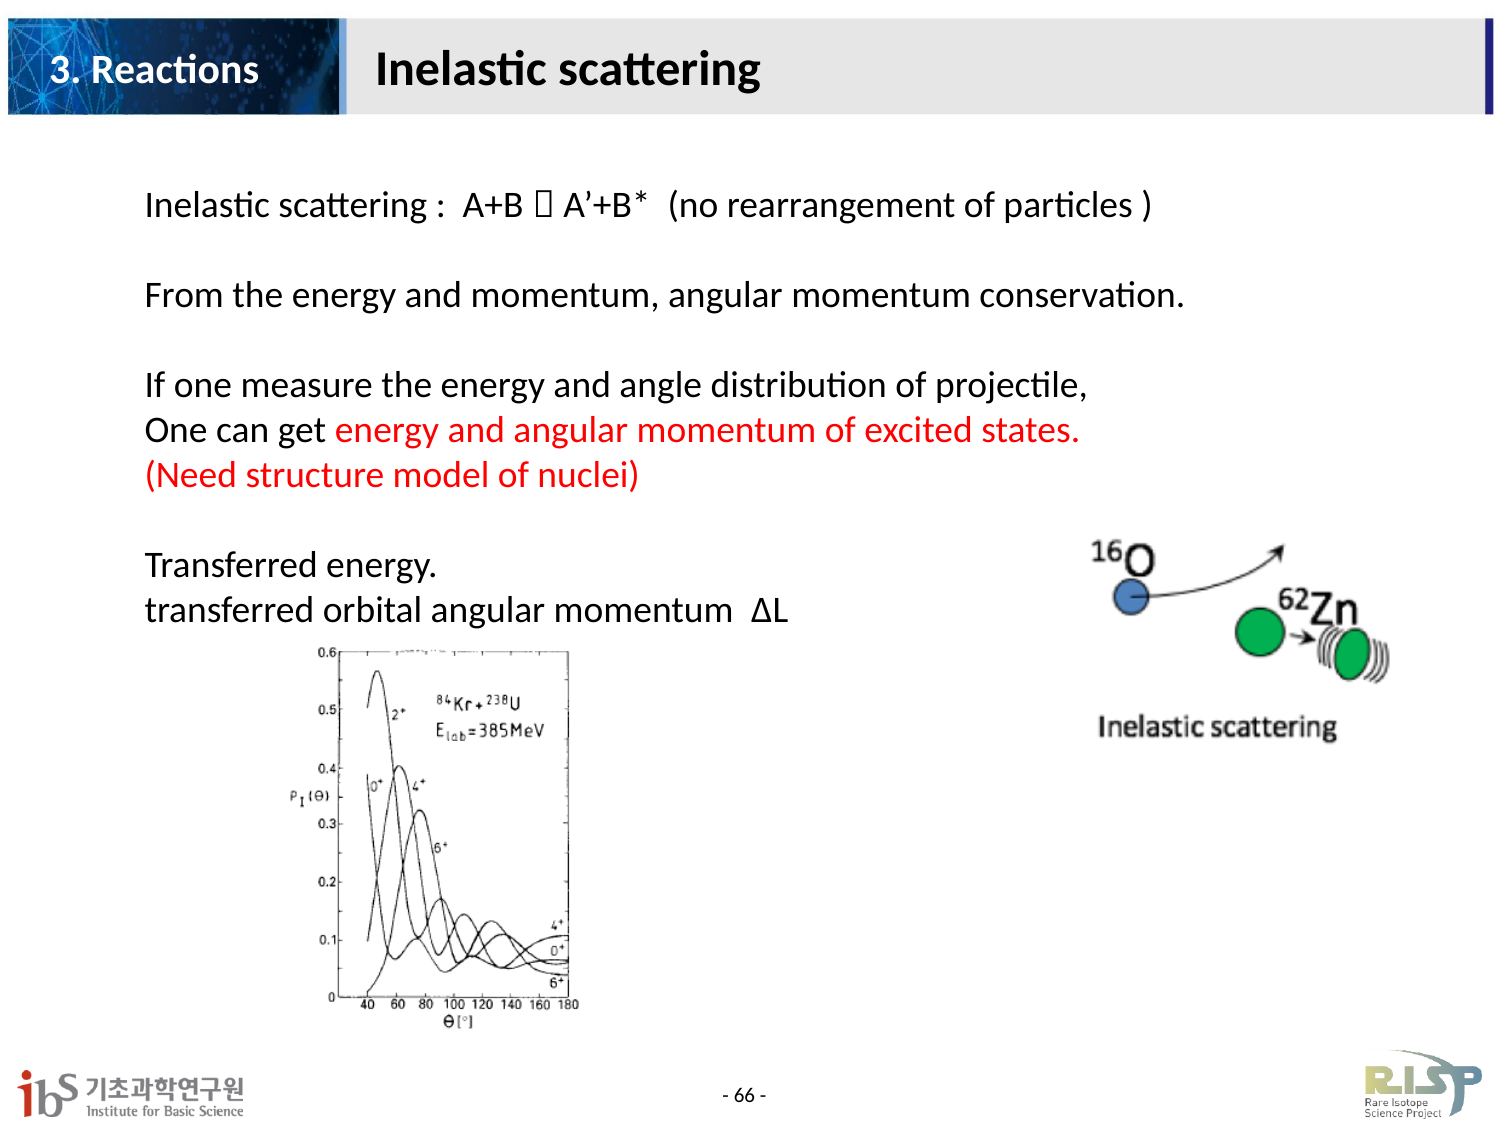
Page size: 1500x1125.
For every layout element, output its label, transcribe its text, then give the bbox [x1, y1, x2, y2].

text_box Inelastic scattering : A+B  A’+B* (no rearrangement of particles ) From the energy and momentum, angular momentum conservation. If one measure the energy and angle distribution of projectile, One can get energy and angular momentum of excited states. (Need structure model of nuclei) Transferred energy. transferred orbital angular momentum ΔL [129, 172, 1210, 638]
picture [17, 1070, 243, 1117]
picture [1364, 1049, 1482, 1119]
picture [2, 10, 1500, 130]
picture [287, 633, 603, 1037]
picture [1080, 515, 1405, 751]
